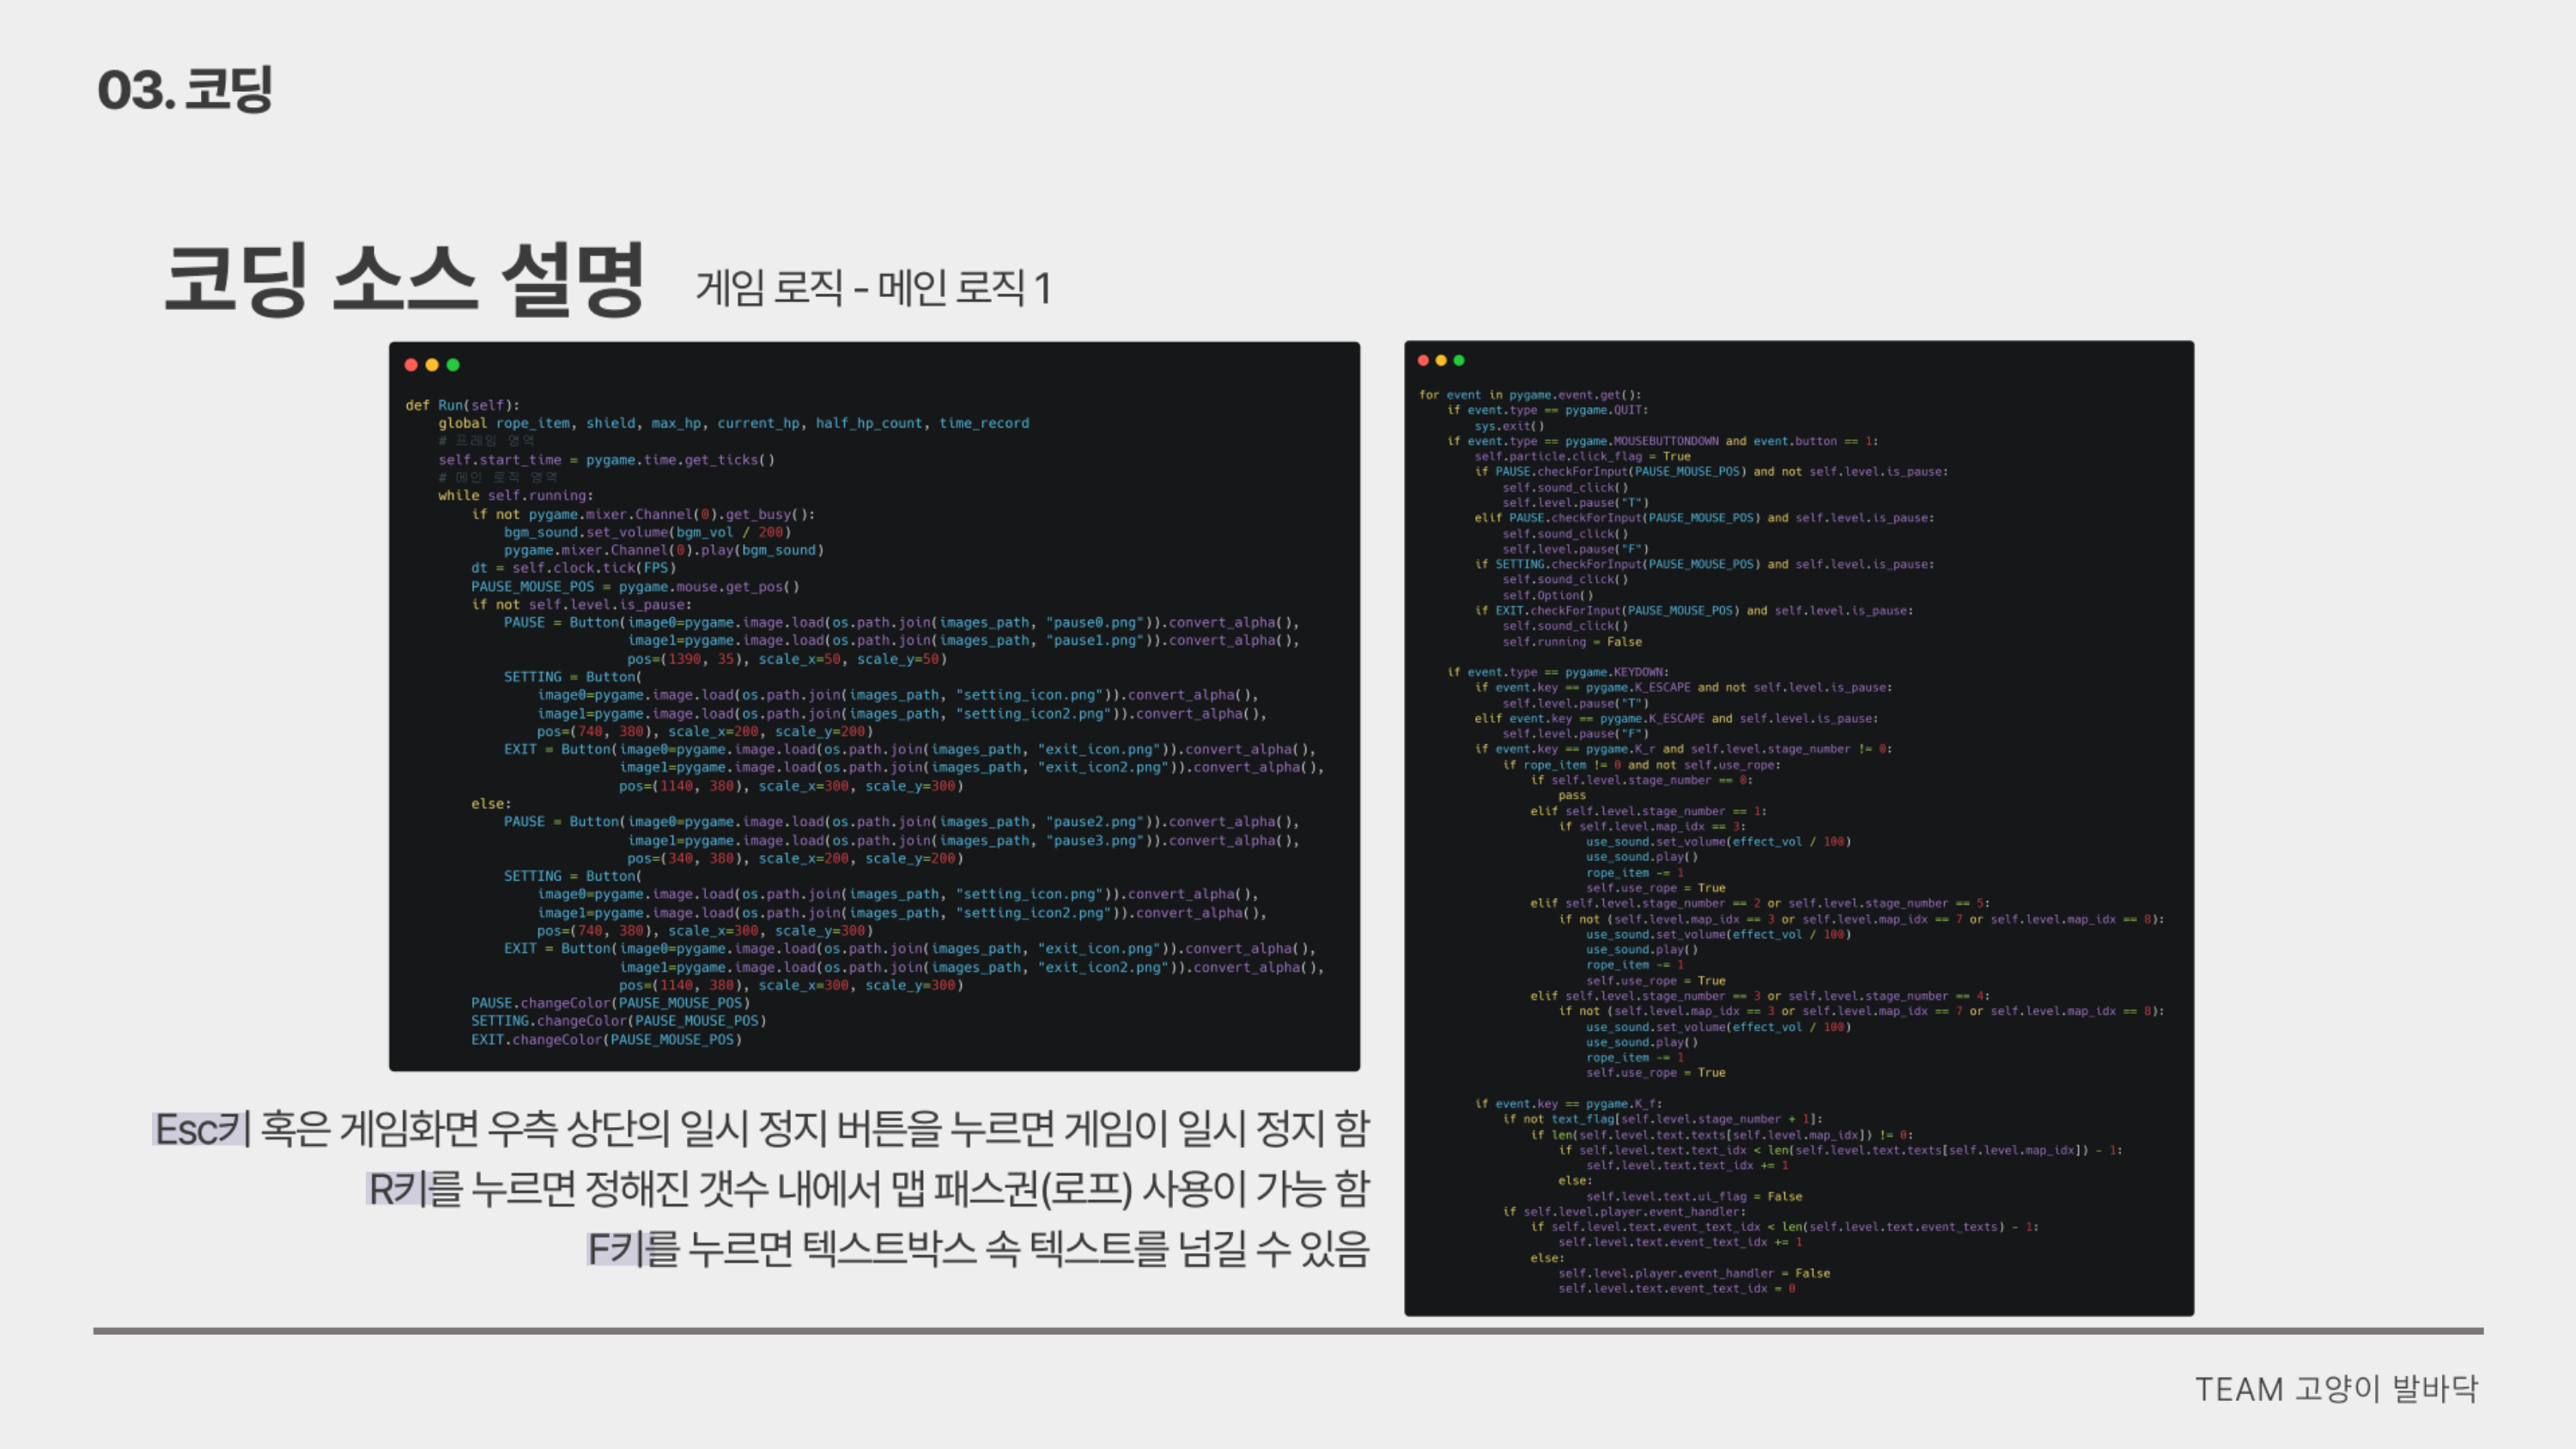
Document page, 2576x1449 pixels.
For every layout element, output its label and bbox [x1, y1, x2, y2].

picture [2190, 1361, 2497, 1427]
picture [79, 1092, 1391, 1295]
picture [149, 207, 687, 371]
picture [88, 45, 297, 147]
text_box [331, 282, 2245, 1367]
picture [688, 252, 1071, 282]
text_box [2248, 1327, 2484, 1335]
text_box [91, 1327, 326, 1335]
